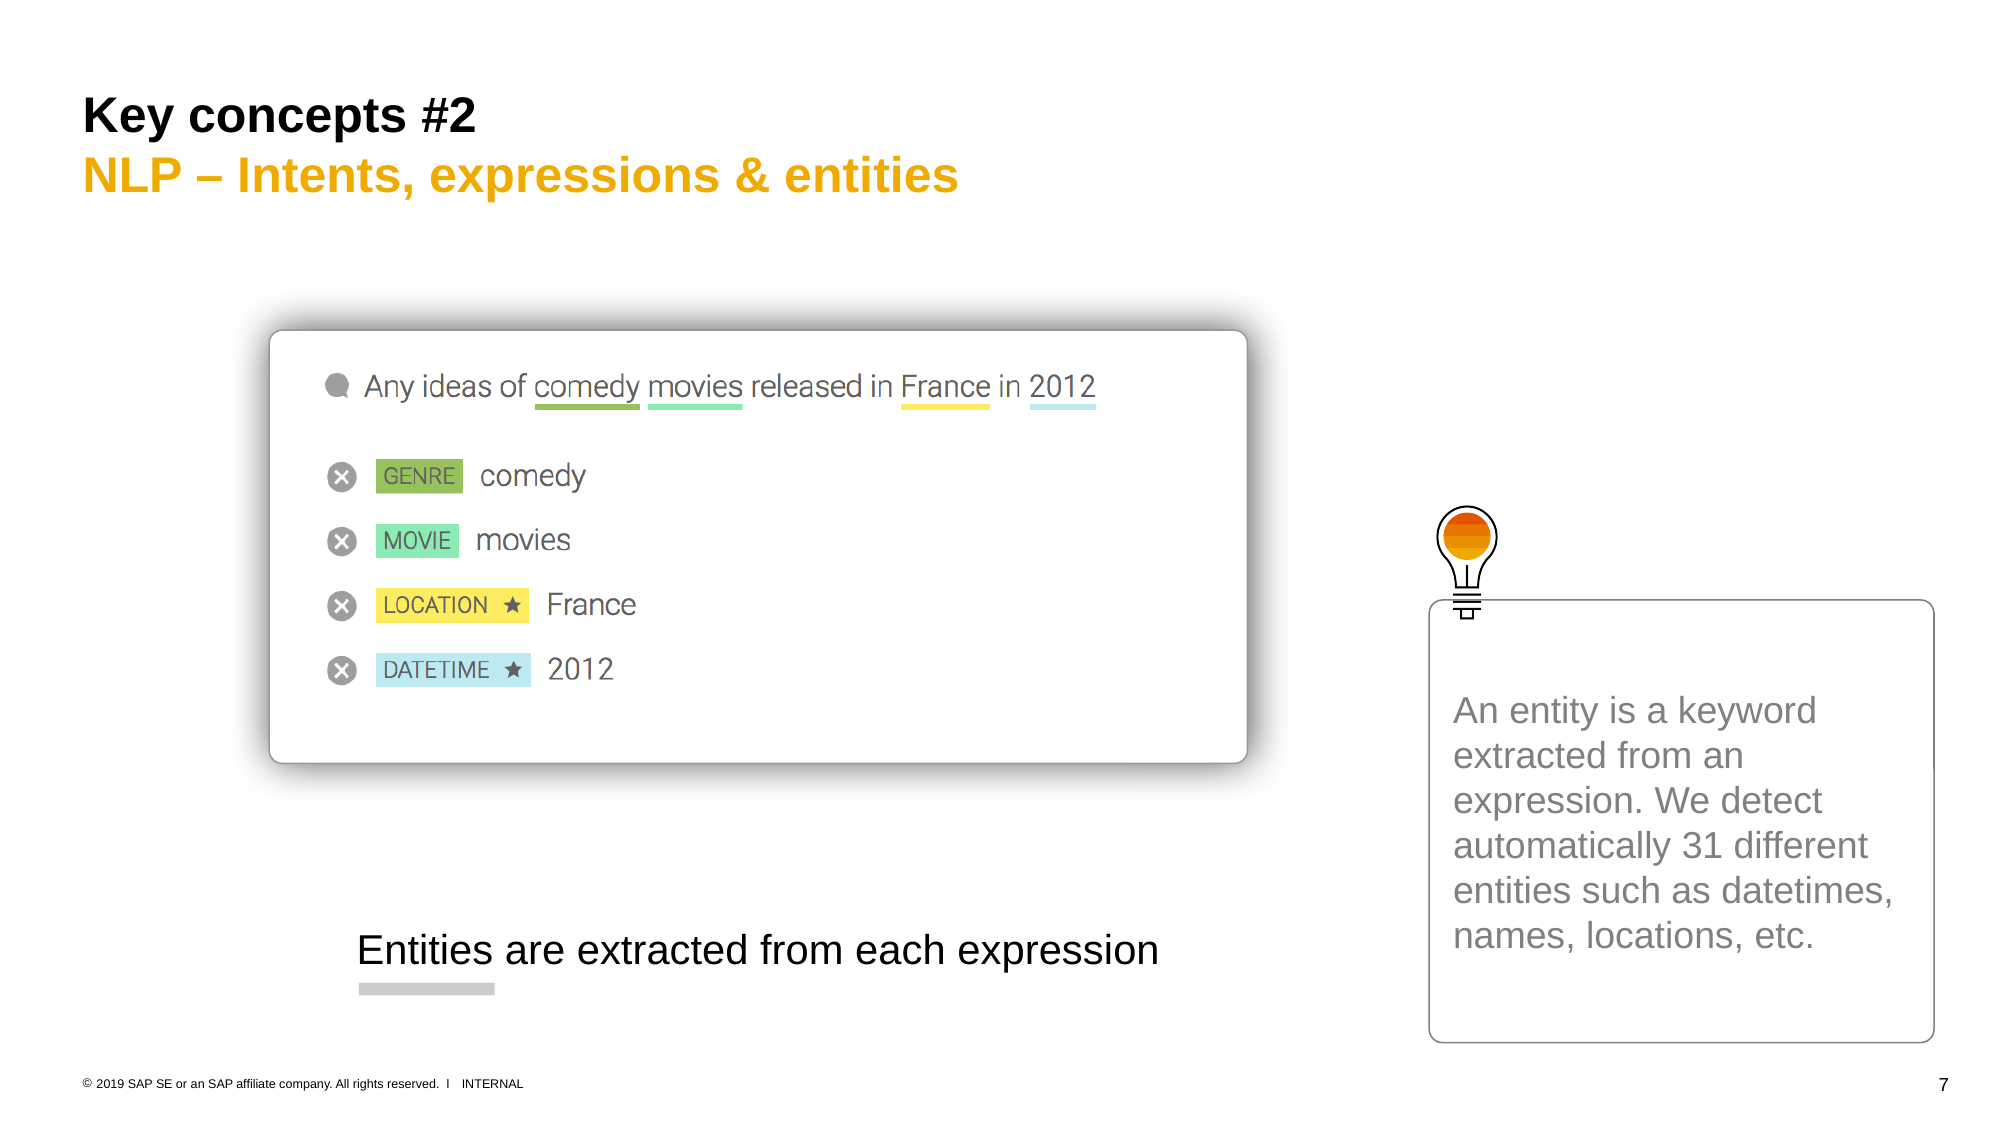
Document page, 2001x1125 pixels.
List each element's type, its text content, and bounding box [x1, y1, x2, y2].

text_box [269, 330, 1248, 764]
picture [1395, 491, 1539, 634]
text_box Key concepts #2 NLP – Intents, expressions & entities [82, 82, 1918, 203]
picture [294, 345, 1235, 717]
text_box An entity is a keyword extracted from an expression. We detect automatically 31 different entities such as datetimes, names, locations, etc. [1429, 599, 1935, 1043]
text_box Entities are extracted from each expression [200, 902, 1317, 1015]
text_box [358, 982, 495, 996]
